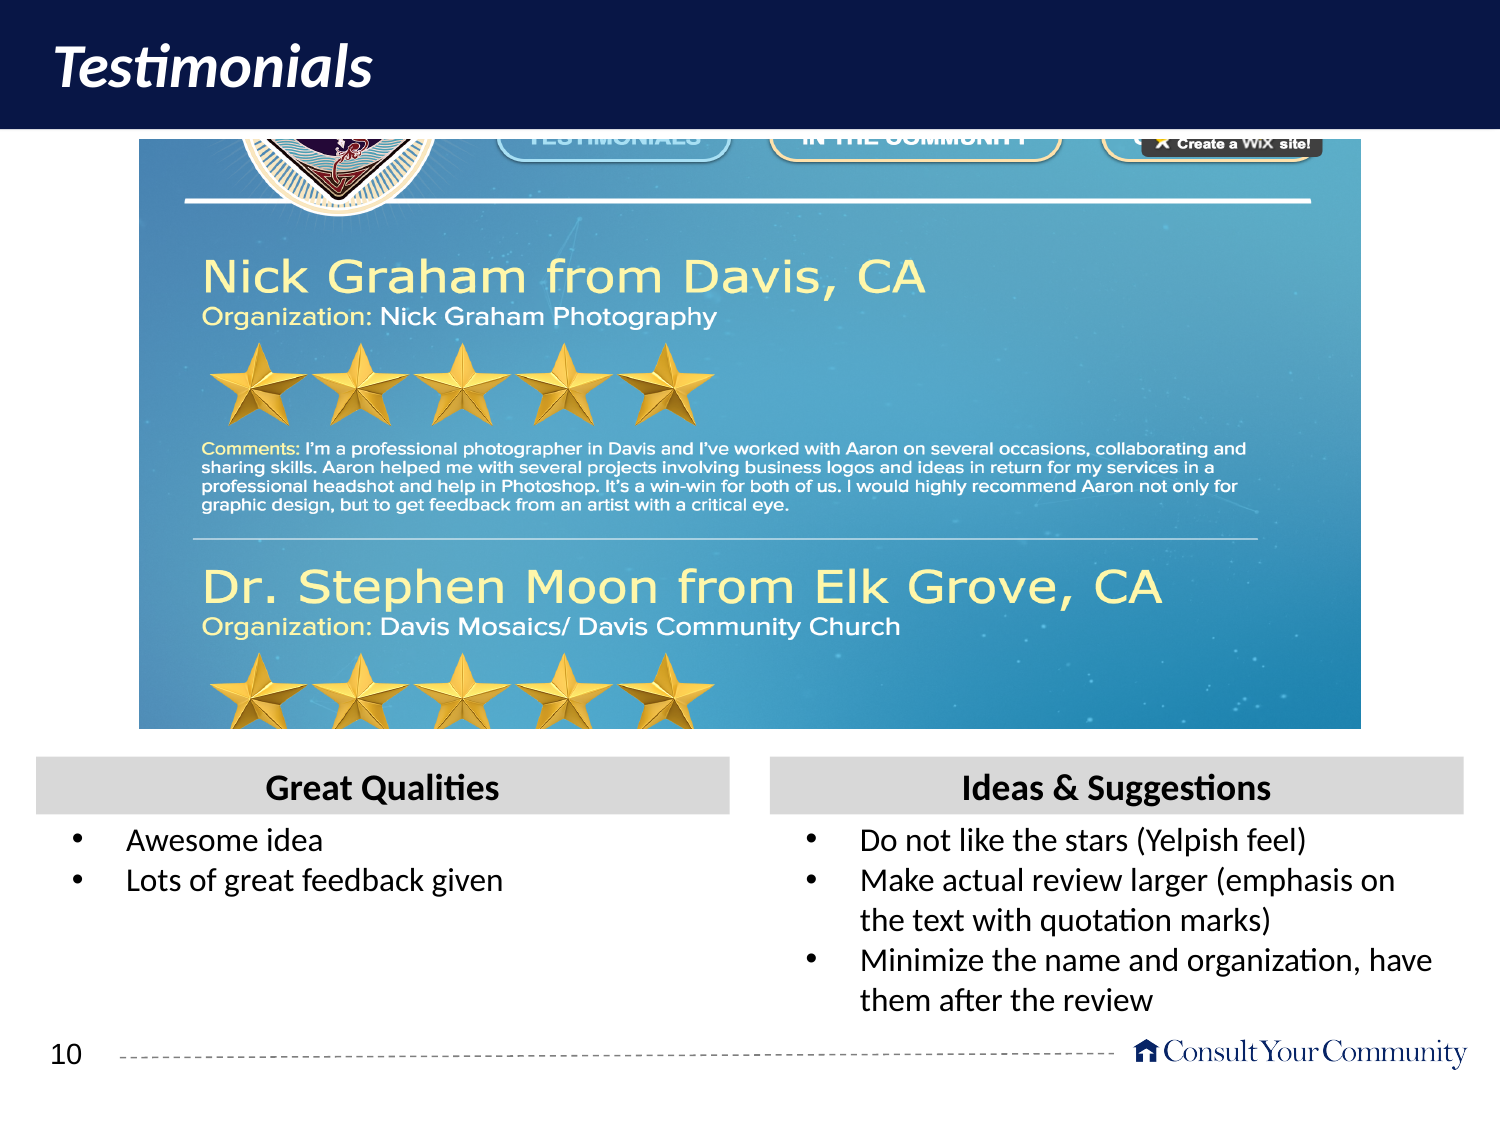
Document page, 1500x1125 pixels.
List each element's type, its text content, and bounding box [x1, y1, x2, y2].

list Do not like the stars (Yelpish feel) Make actual review larger (emphasis on the text with quotation marks) Minimize the name and organization, have them after the review [769, 803, 1464, 1125]
list Ideas & Suggestions [769, 756, 1464, 803]
picture [1464, 1029, 1474, 1076]
list Awesome idea Lots of great feedback given [36, 803, 730, 1125]
picture [139, 139, 1361, 729]
list Great Qualities [36, 756, 730, 803]
title Testimonials [37, 10, 1463, 116]
